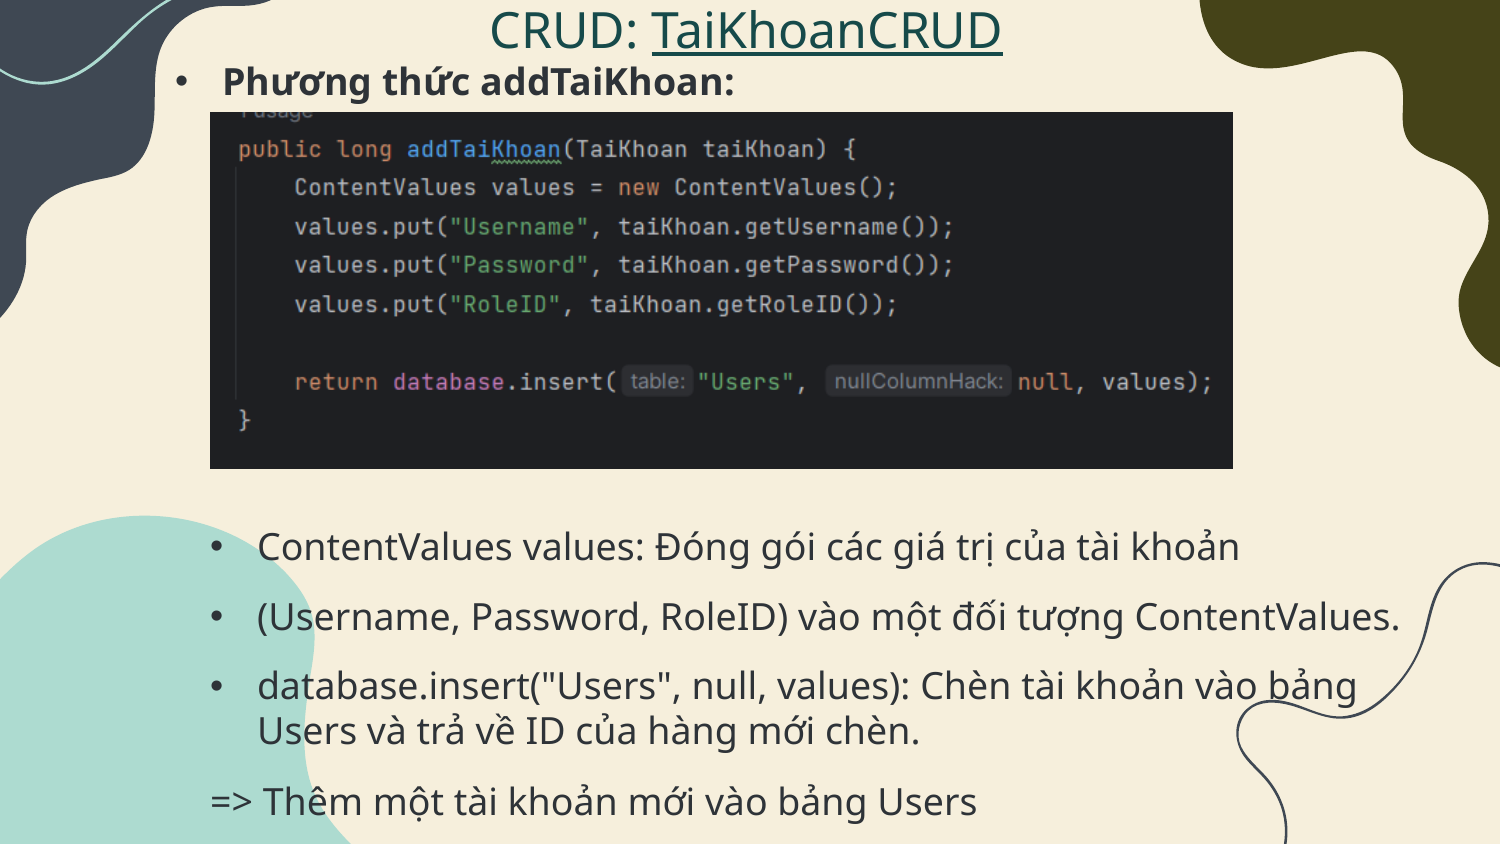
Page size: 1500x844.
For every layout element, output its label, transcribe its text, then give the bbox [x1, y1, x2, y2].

subtitle Phương thức addTaiKhoan: [175, 58, 1377, 143]
text_box [1199, 0, 1500, 368]
title CRUD: TaiKhoanCRUD [489, 5, 1228, 58]
text_box ContentValues values: Đóng gói các giá trị của tài khoản (Username, Password, RoleID) vào một đối tượng ContentValues. database.insert("Users", null, values): Chèn tài khoản vào bảng Users và trả về ID của hàng mới chèn. => Thêm một tài khoản mới vào bảng Users [210, 522, 1449, 672]
picture [209, 112, 1233, 469]
